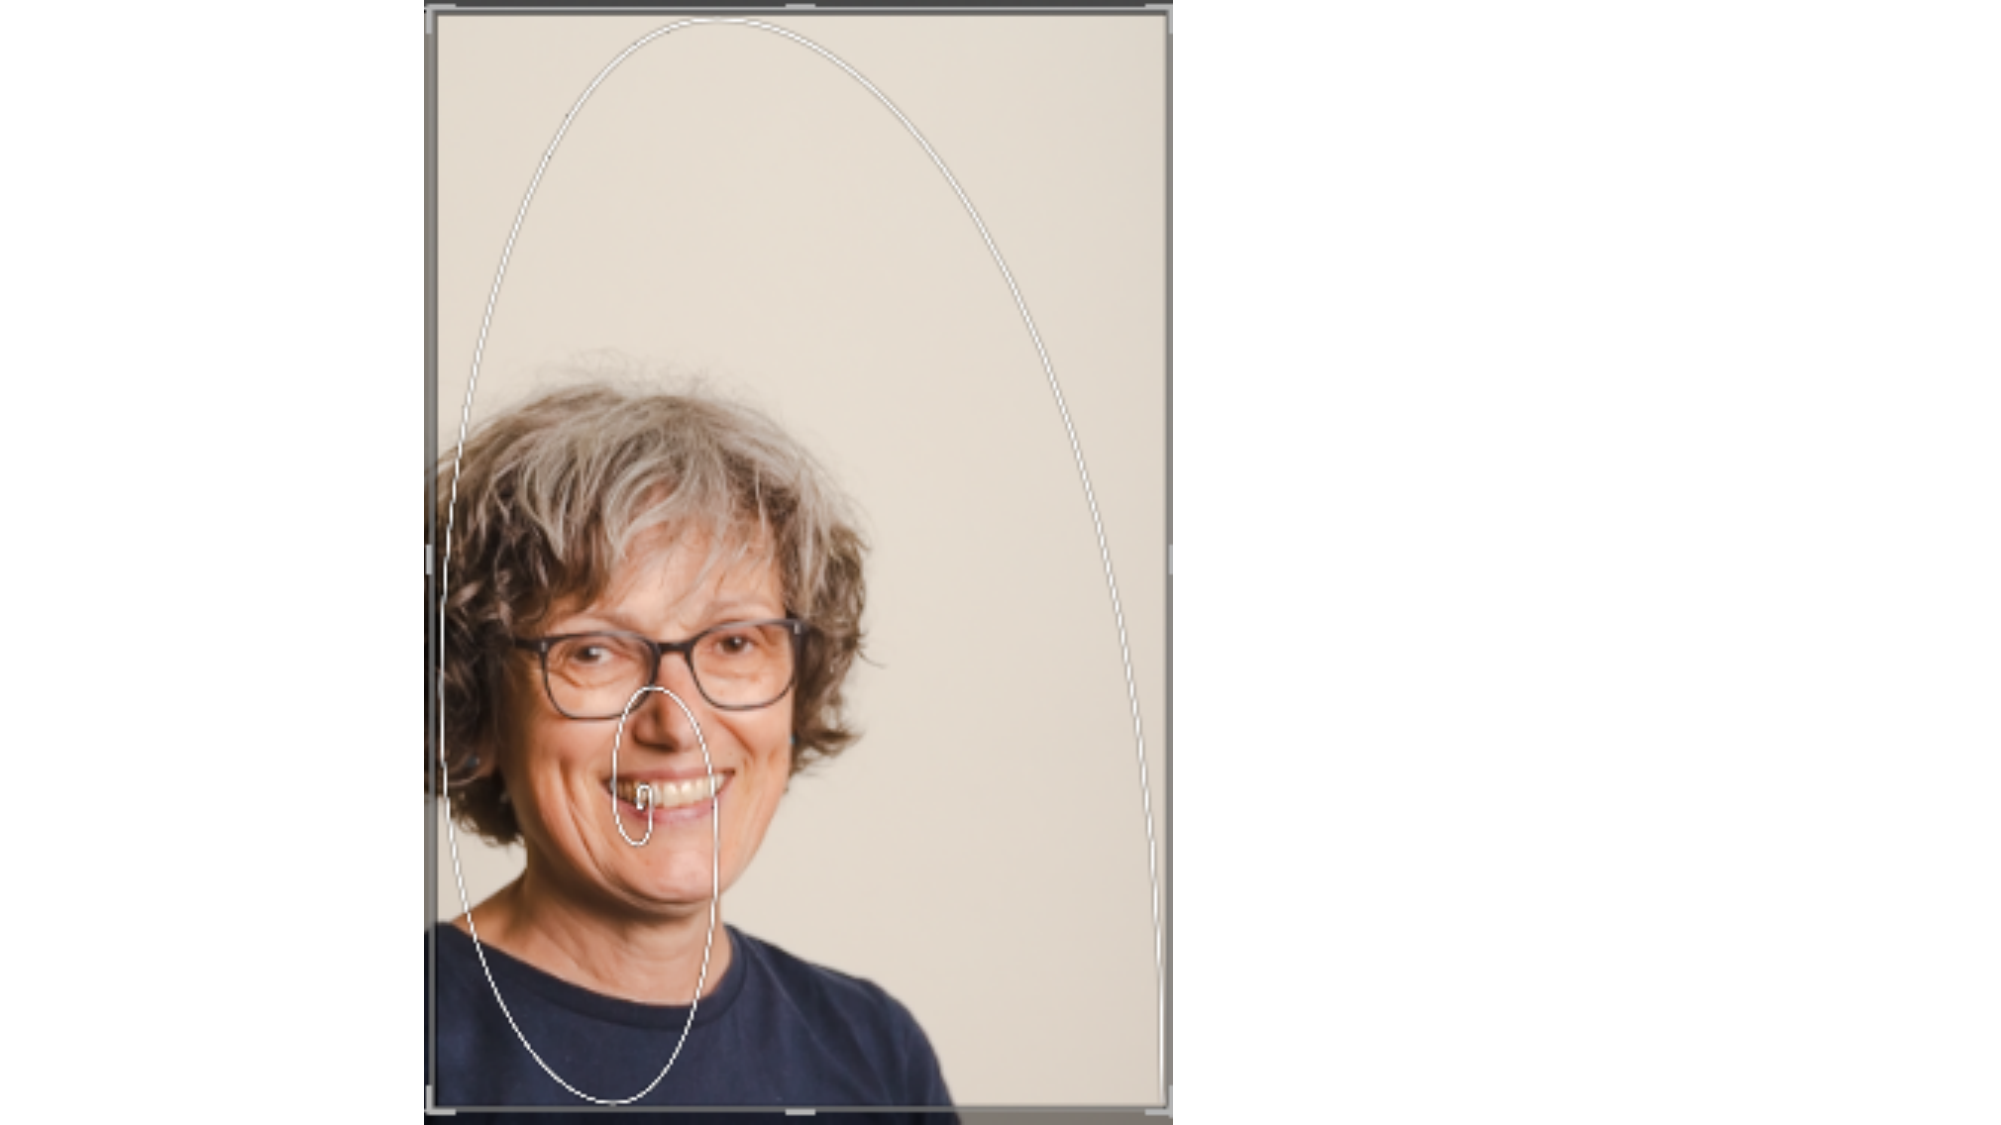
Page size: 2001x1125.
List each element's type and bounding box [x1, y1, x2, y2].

picture [424, 0, 1173, 1125]
